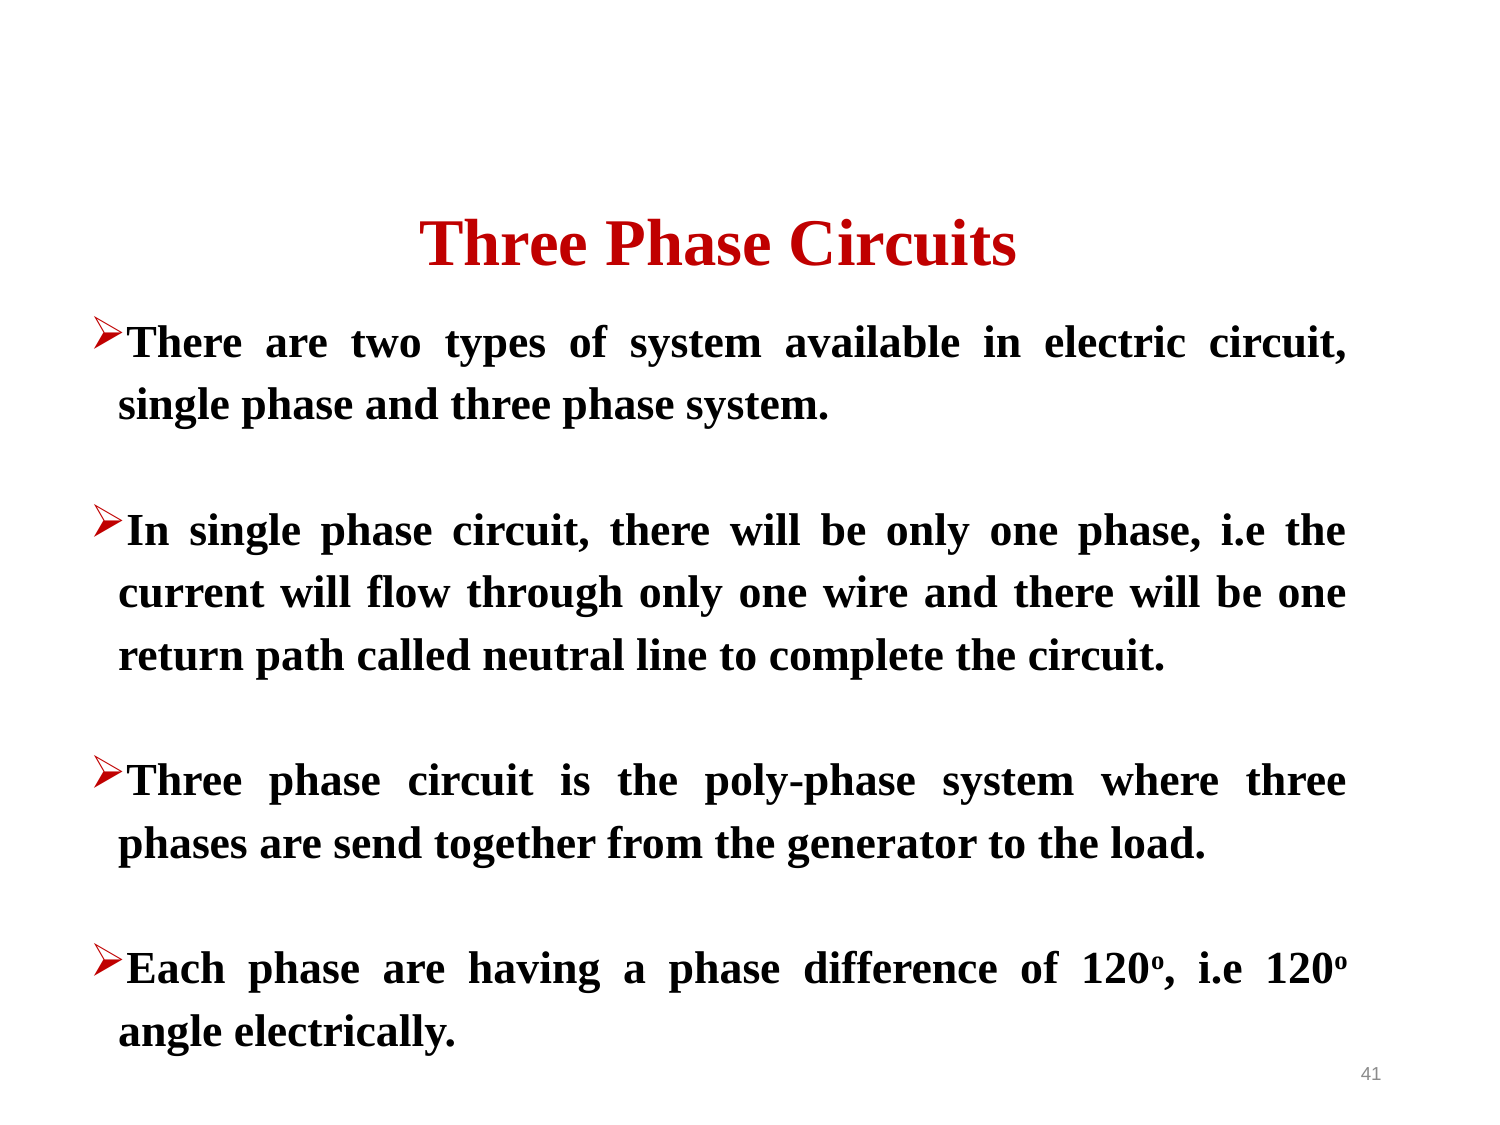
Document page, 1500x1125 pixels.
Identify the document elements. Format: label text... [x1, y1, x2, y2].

slide_number 41 [1059, 1042, 1397, 1103]
list Three Phase Circuits There are two types of system available in electric circuit, single phase and three phase system. In single phase circuit, there will be only one phase, i.e the current will flow through only one wire and there will be one return path called neutral line to complete the circuit. Three phase circuit is the poly-phase system where three phases are send together from the generator to the load. Each phase are having a phase difference of 120o, i.e 120o angle electrically. [75, 75, 1363, 900]
